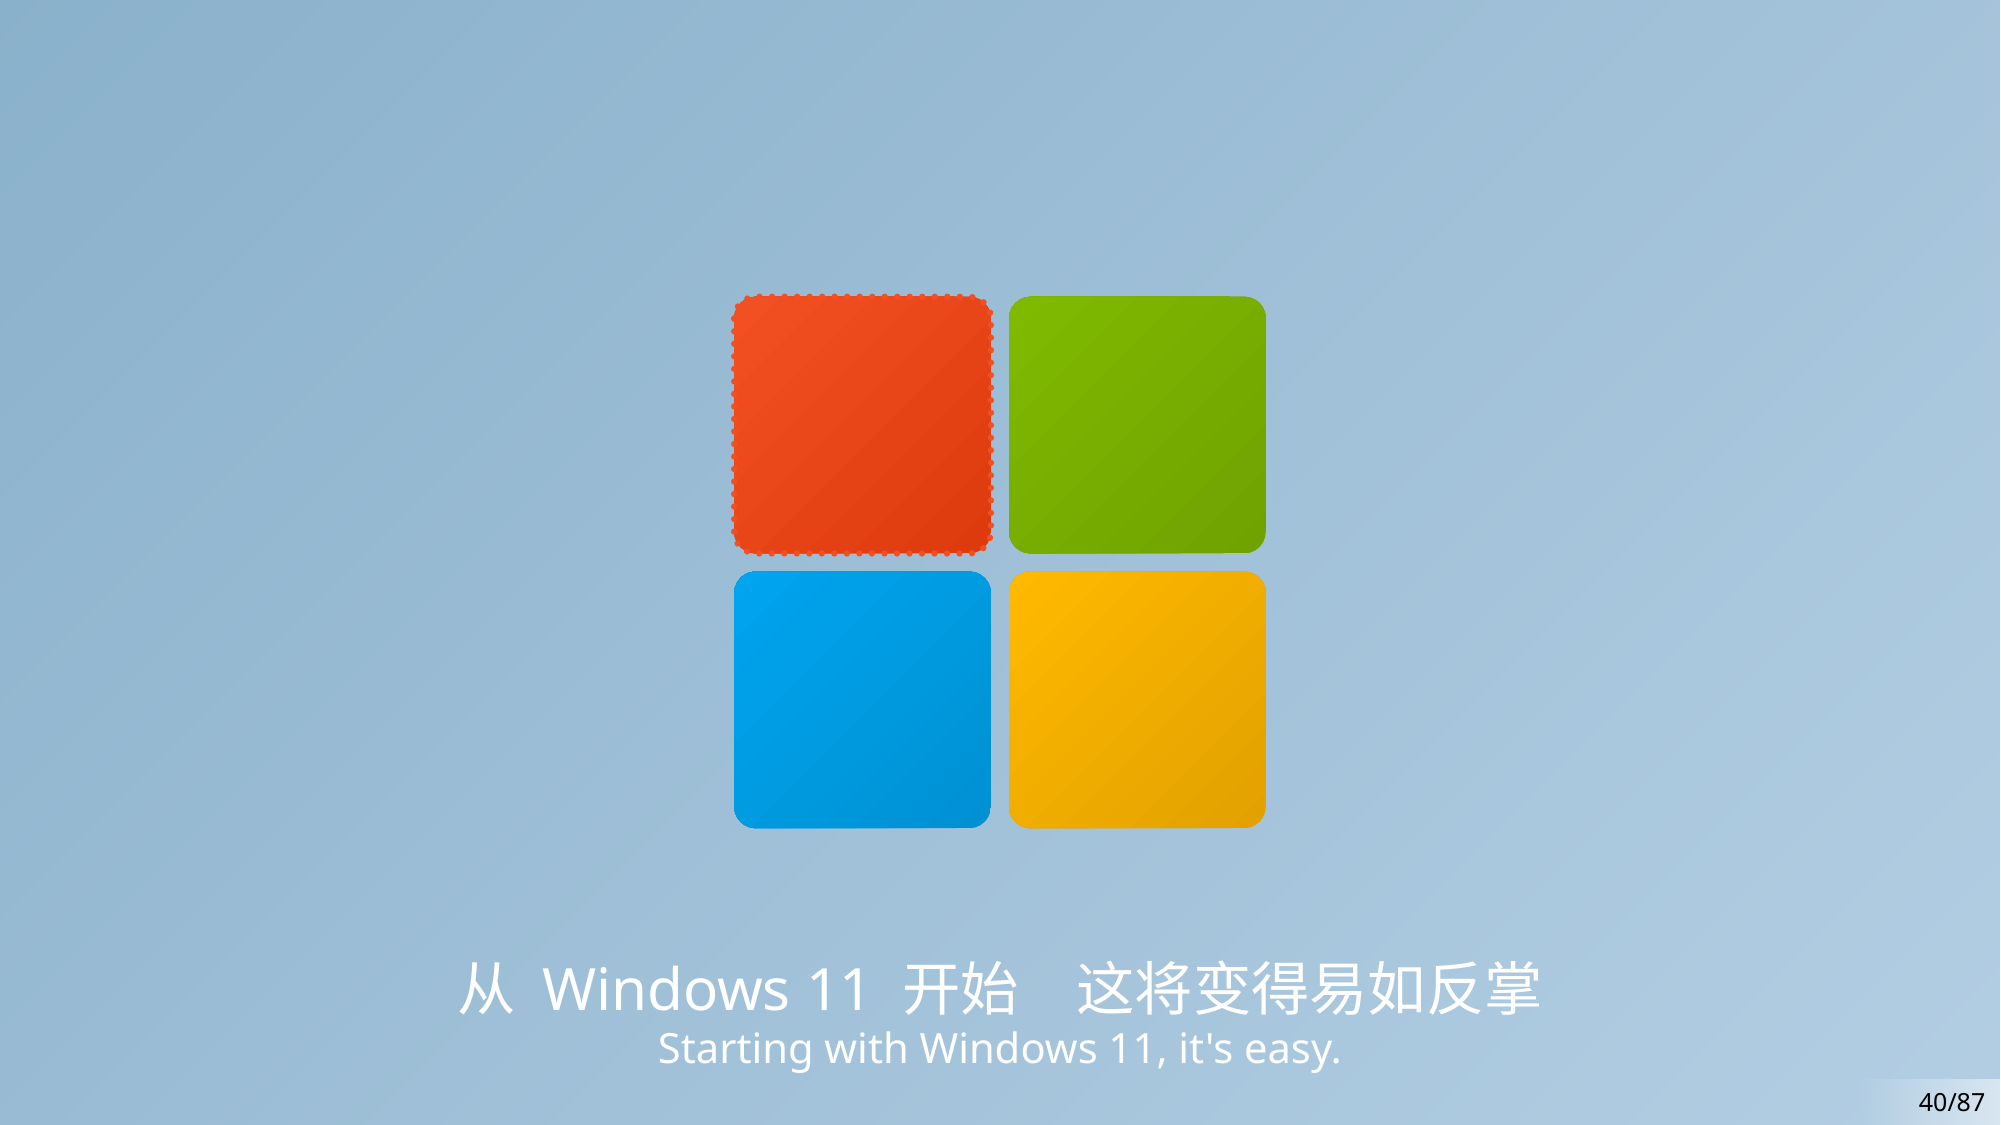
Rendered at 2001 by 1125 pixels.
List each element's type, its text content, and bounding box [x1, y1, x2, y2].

text_box [733, 570, 992, 830]
text_box [1007, 295, 1267, 555]
text_box 从 Windows 11 开始 这将变得易如反掌 Starting with Windows 11, it's easy. [114, 944, 1886, 1080]
text_box [733, 295, 992, 555]
text_box [1007, 570, 1267, 830]
